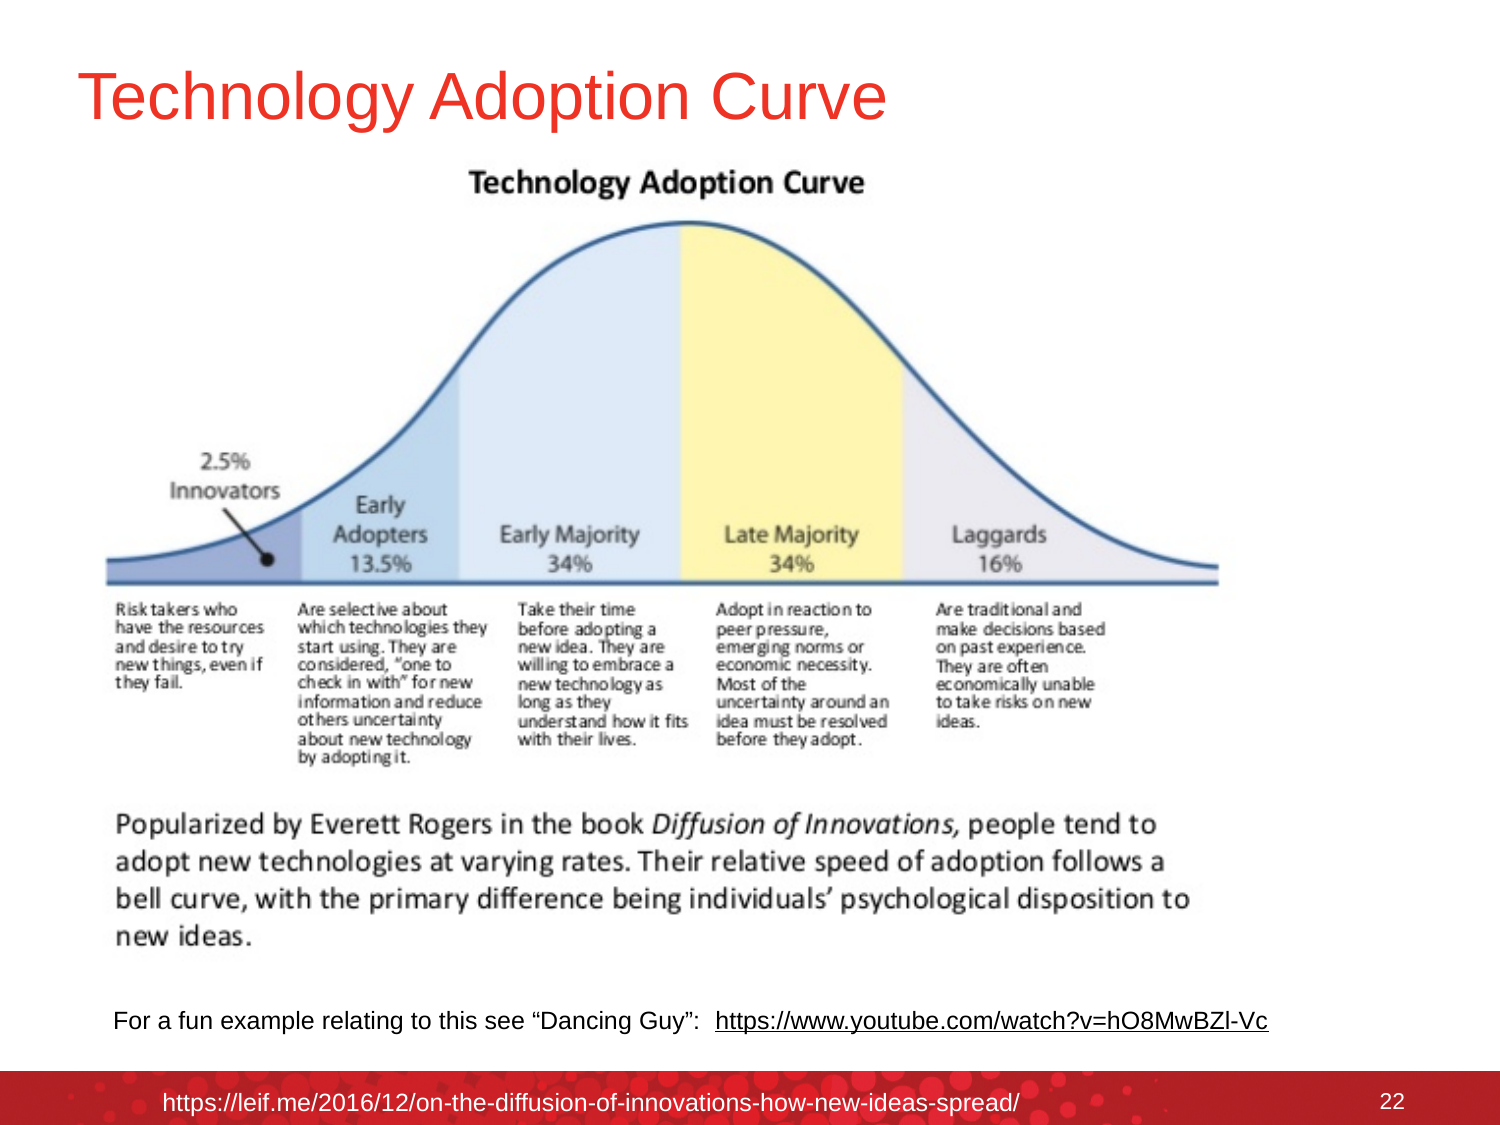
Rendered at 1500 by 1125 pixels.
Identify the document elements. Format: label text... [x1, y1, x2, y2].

slide_number 22 [1070, 1079, 1421, 1115]
title Technology Adoption Curve [62, 45, 1413, 197]
text_box For a fun example relating to this see “Dancing Guy”: https://www.youtube.com/watch?v=hO8MwBZl-Vc [98, 997, 1377, 1043]
picture [0, 1071, 1500, 1125]
picture [40, 66, 1294, 1007]
text_box https://leif.me/2016/12/on-the-diffusion-of-innovations-how-new-ideas-spread/ [147, 1079, 1041, 1124]
